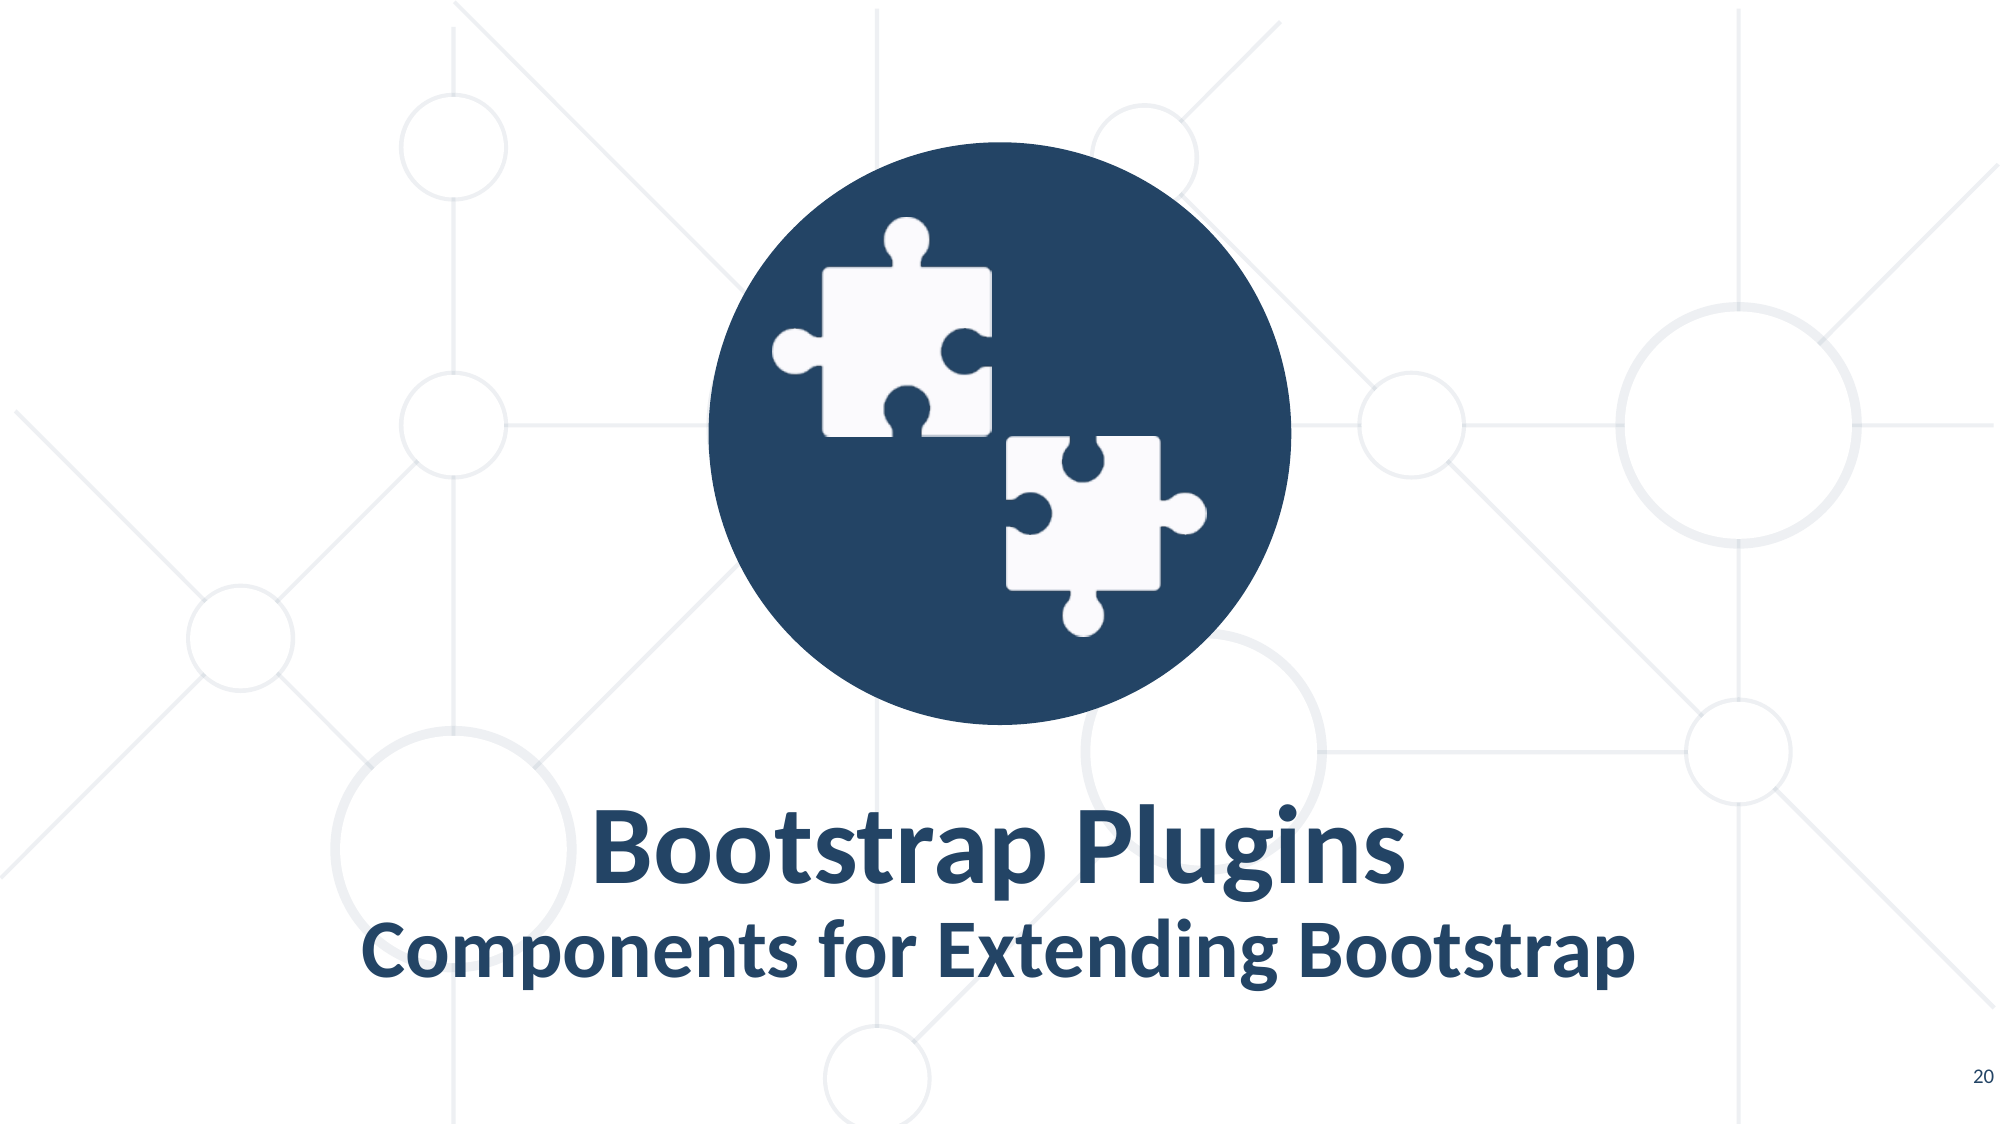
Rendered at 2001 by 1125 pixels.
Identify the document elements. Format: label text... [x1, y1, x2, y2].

list Bootstrap Plugins [100, 771, 1900, 898]
slide_number 20 [1929, 1049, 2000, 1100]
list Components for Extending Bootstrap [100, 900, 1900, 983]
picture [1005, 436, 1207, 637]
picture [772, 217, 992, 437]
